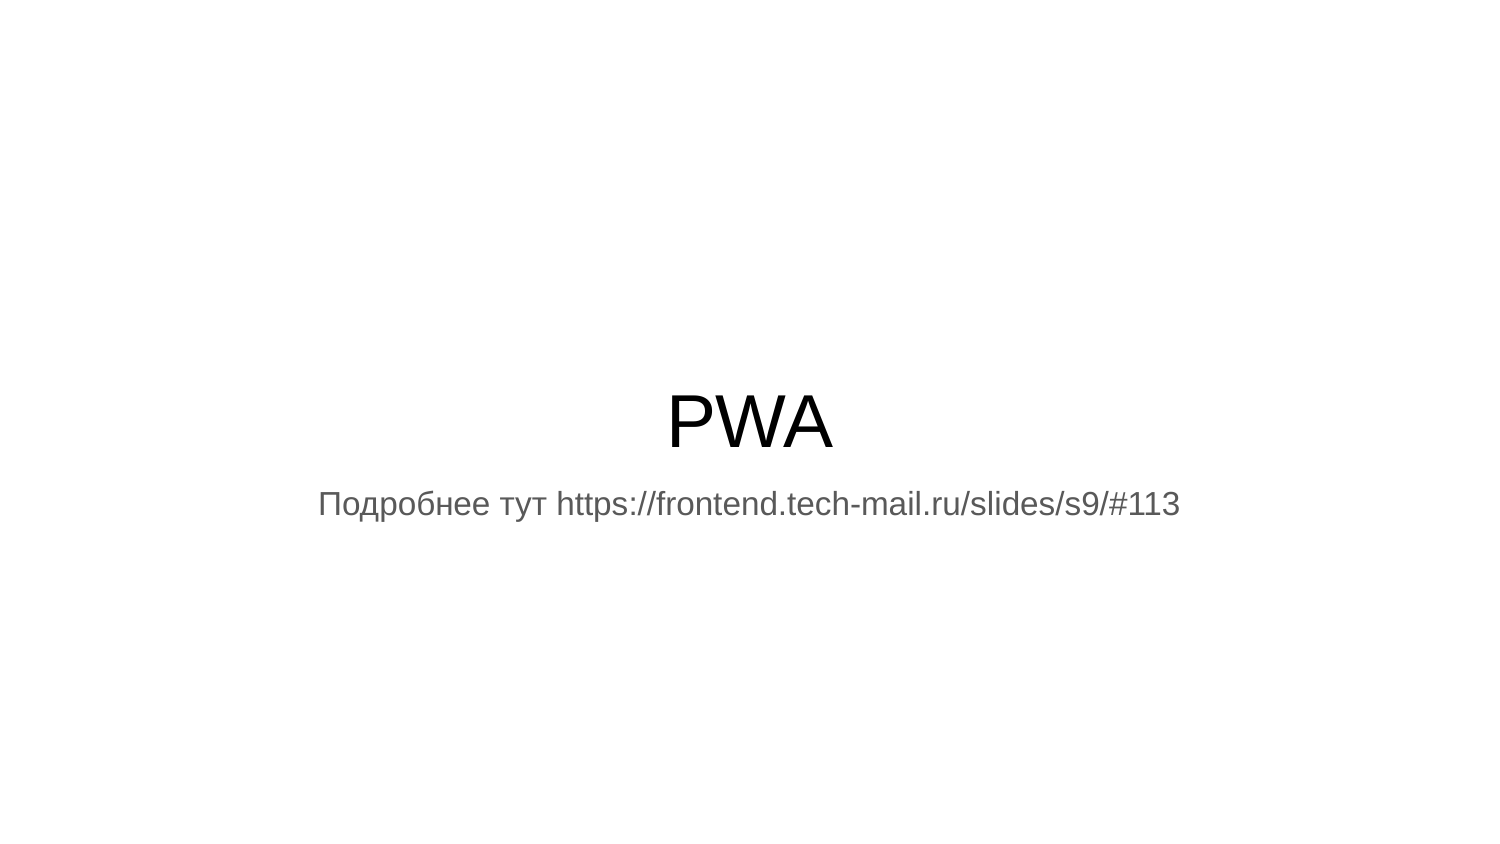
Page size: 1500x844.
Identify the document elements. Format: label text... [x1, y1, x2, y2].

title PWA [51, 352, 1449, 464]
text_box Подробнее тут https://frontend.tech-mail.ru/slides/s9/#113 [51, 464, 1449, 538]
